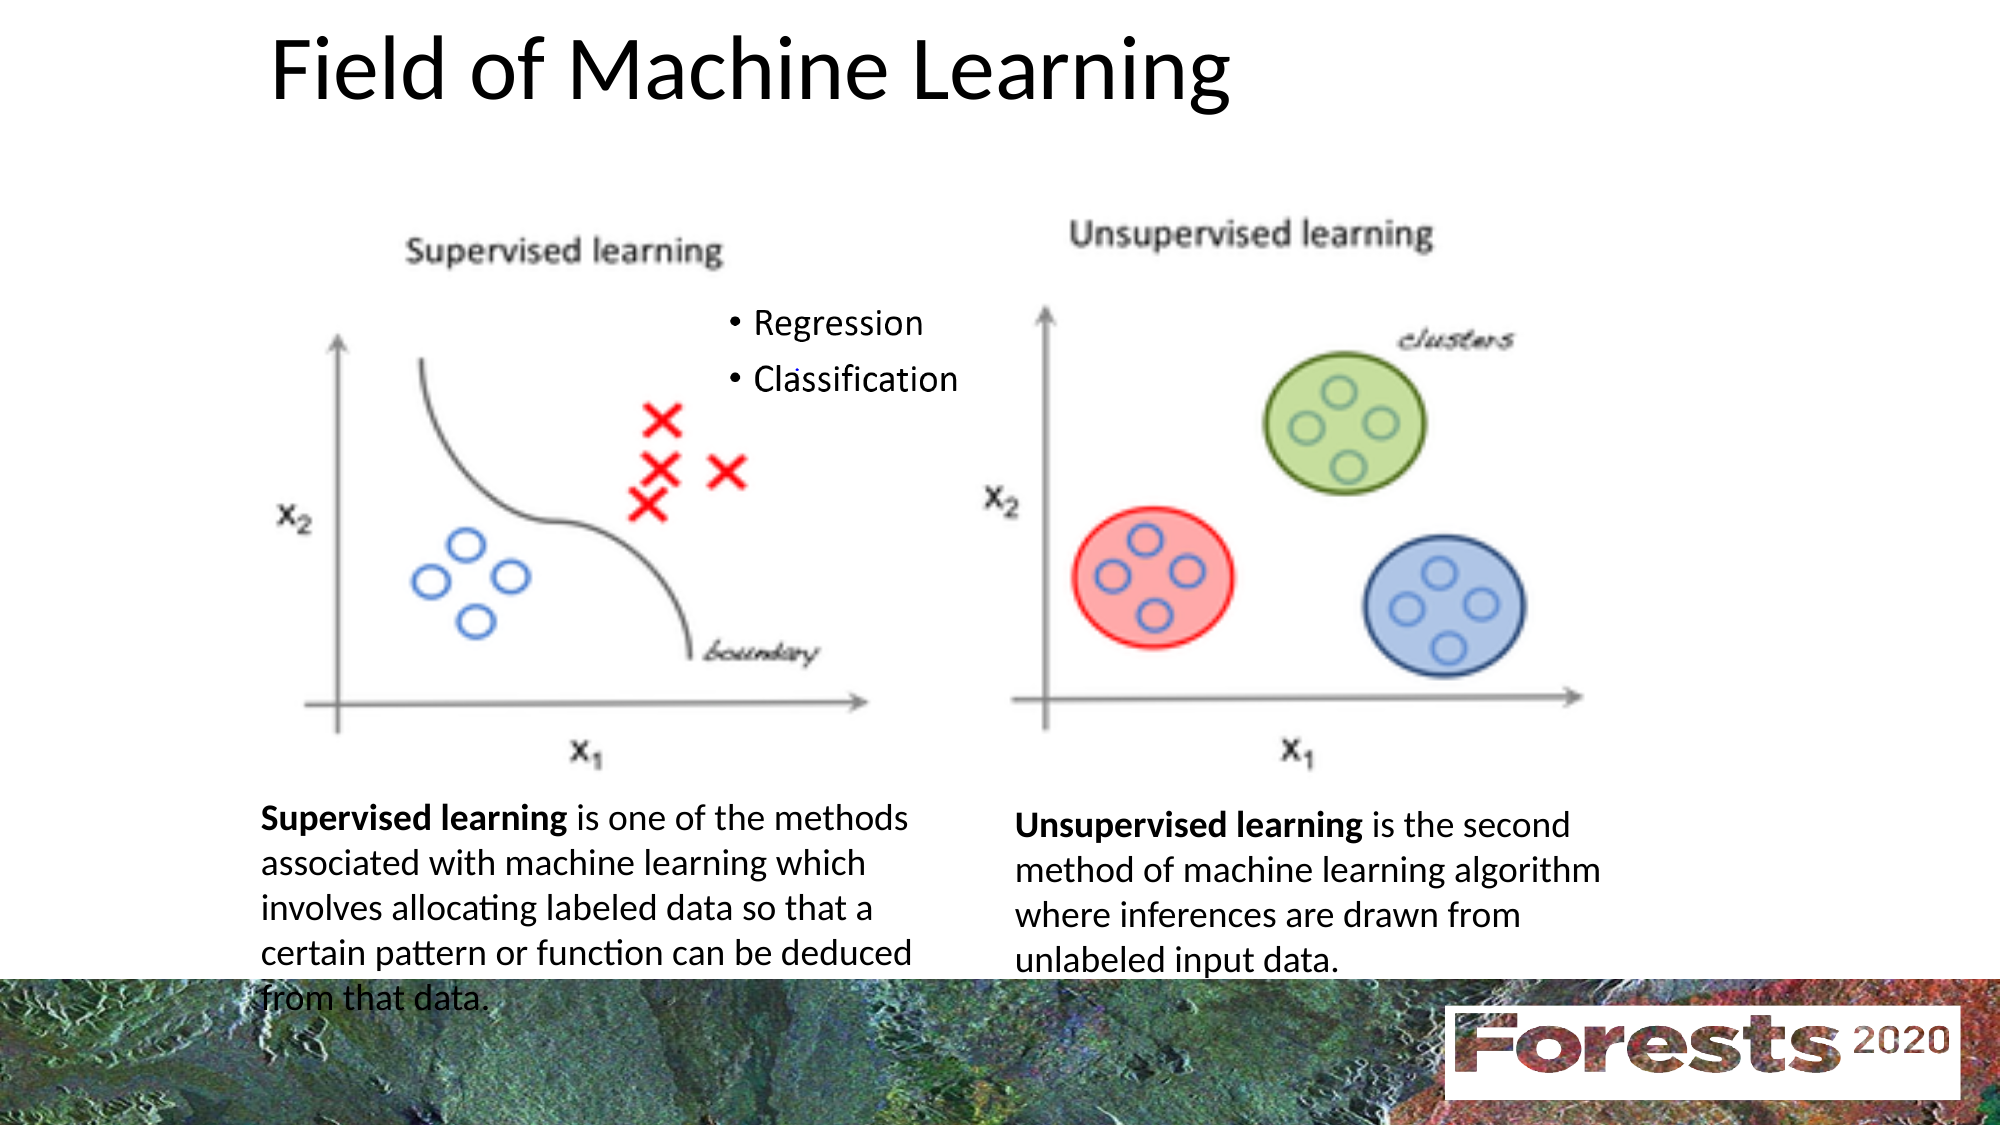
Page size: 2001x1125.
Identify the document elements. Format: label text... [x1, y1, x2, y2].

picture [0, 979, 2000, 1125]
title Field of Machine Learning [255, 0, 1282, 114]
picture [260, 180, 1661, 794]
text_box Supervised learning is one of the methods associated with machine learning which involves allocating labeled data so that a certain pattern or function can be deduced from that data. [246, 785, 977, 1025]
text_box Unsupervised learning is the second method of machine learning algorithm where inferences are drawn from unlabeled input data. [999, 793, 1686, 988]
